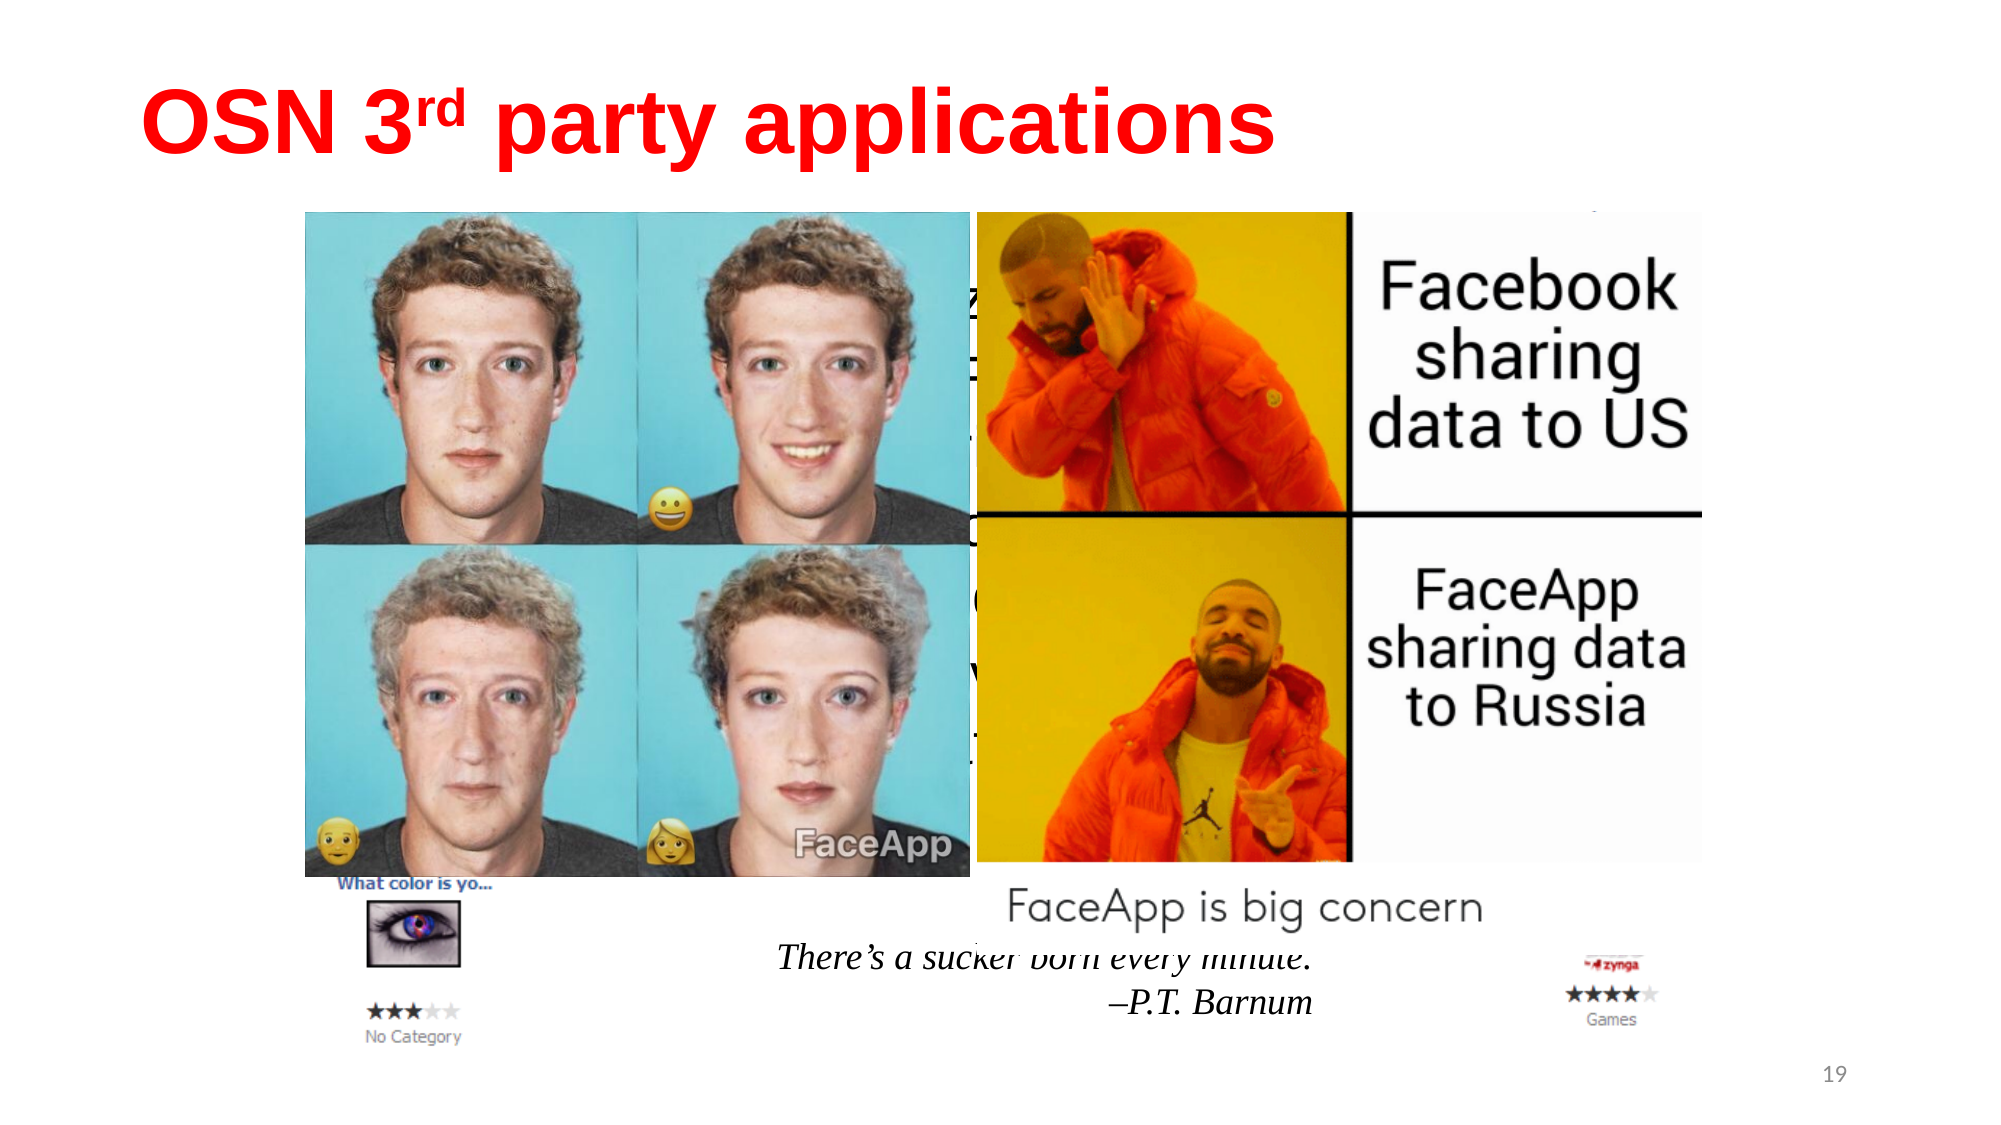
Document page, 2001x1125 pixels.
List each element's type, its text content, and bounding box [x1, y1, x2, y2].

picture [304, 212, 970, 1057]
slide_number 19 [1412, 1042, 1863, 1103]
title OSN 3rd party applications [125, 15, 1850, 233]
text_box There’s a sucker born every minute. –P.T. Barnum [761, 925, 1328, 1030]
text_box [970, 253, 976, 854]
picture [976, 199, 1702, 1032]
